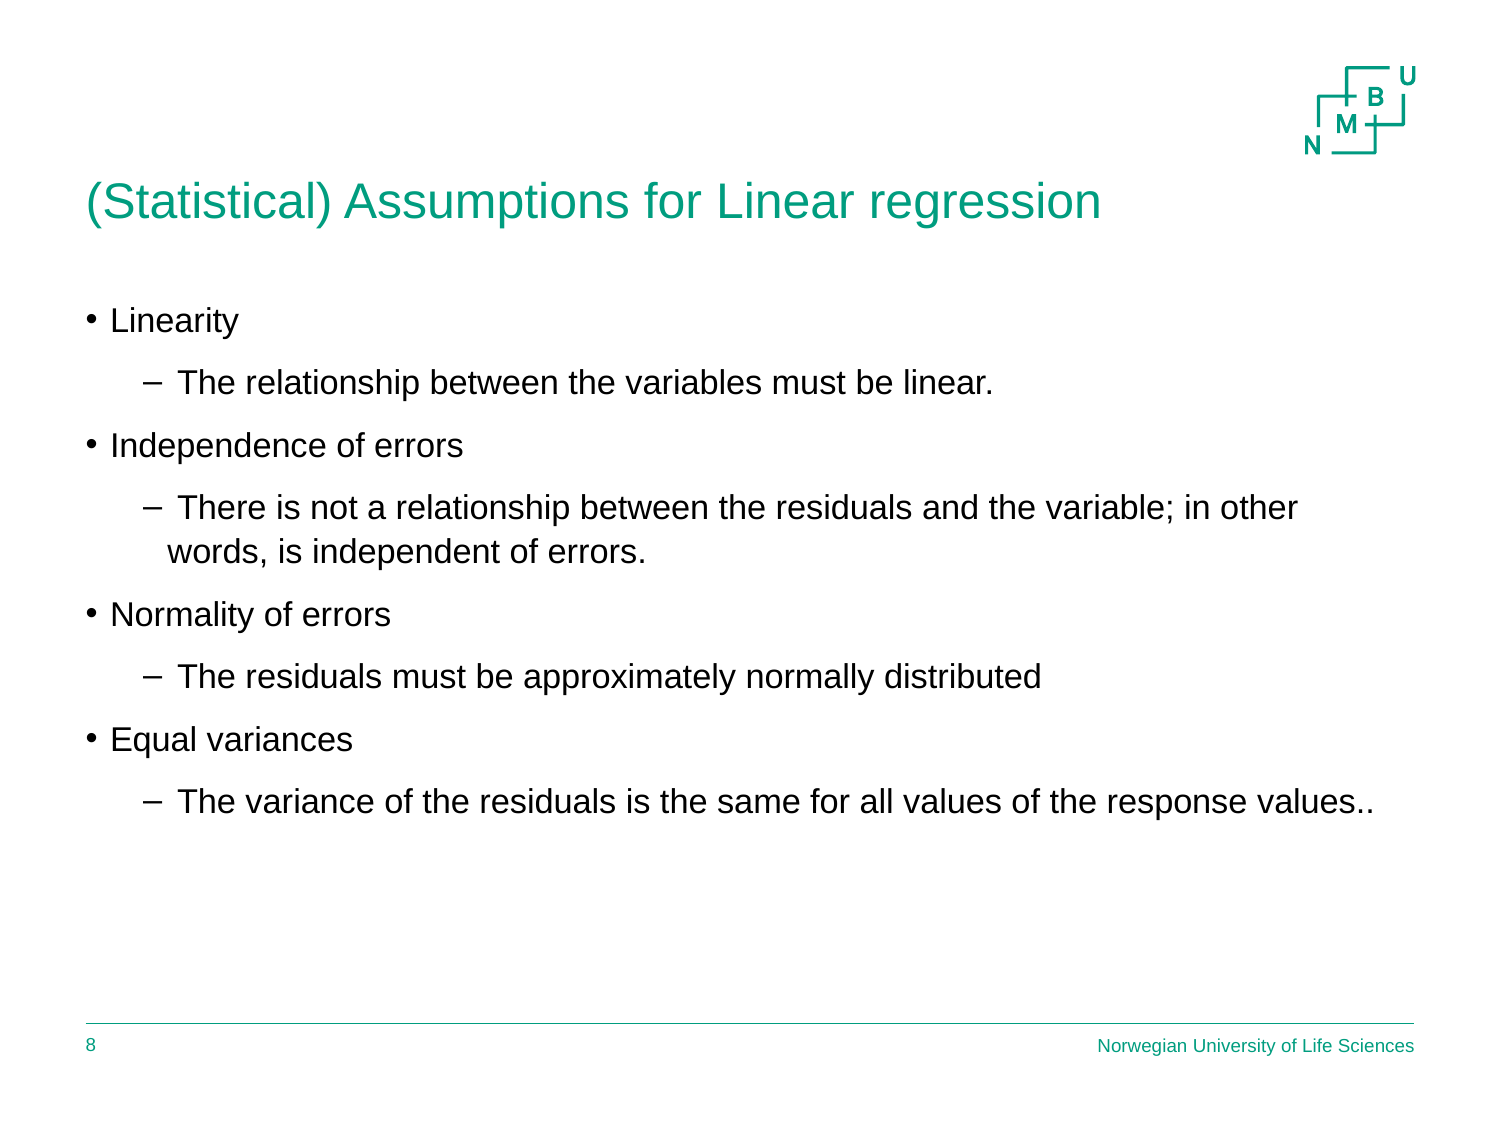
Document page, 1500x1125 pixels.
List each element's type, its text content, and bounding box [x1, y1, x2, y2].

slide_number 7 [85, 1027, 424, 1061]
footer Norwegian University of Life Sciences [908, 1027, 1415, 1062]
title (Statistical) Assumptions for Linear regression [85, 155, 1266, 243]
list Linearity The relationship between the variables must be linear. Independence of errors There is not a relationship between the residuals and the variable; in other words, is independent of errors. Normality of errors The residuals must be approximately normally distributed Equal variances The variance of the residuals is the same for all values of the response values.. [85, 295, 1415, 975]
